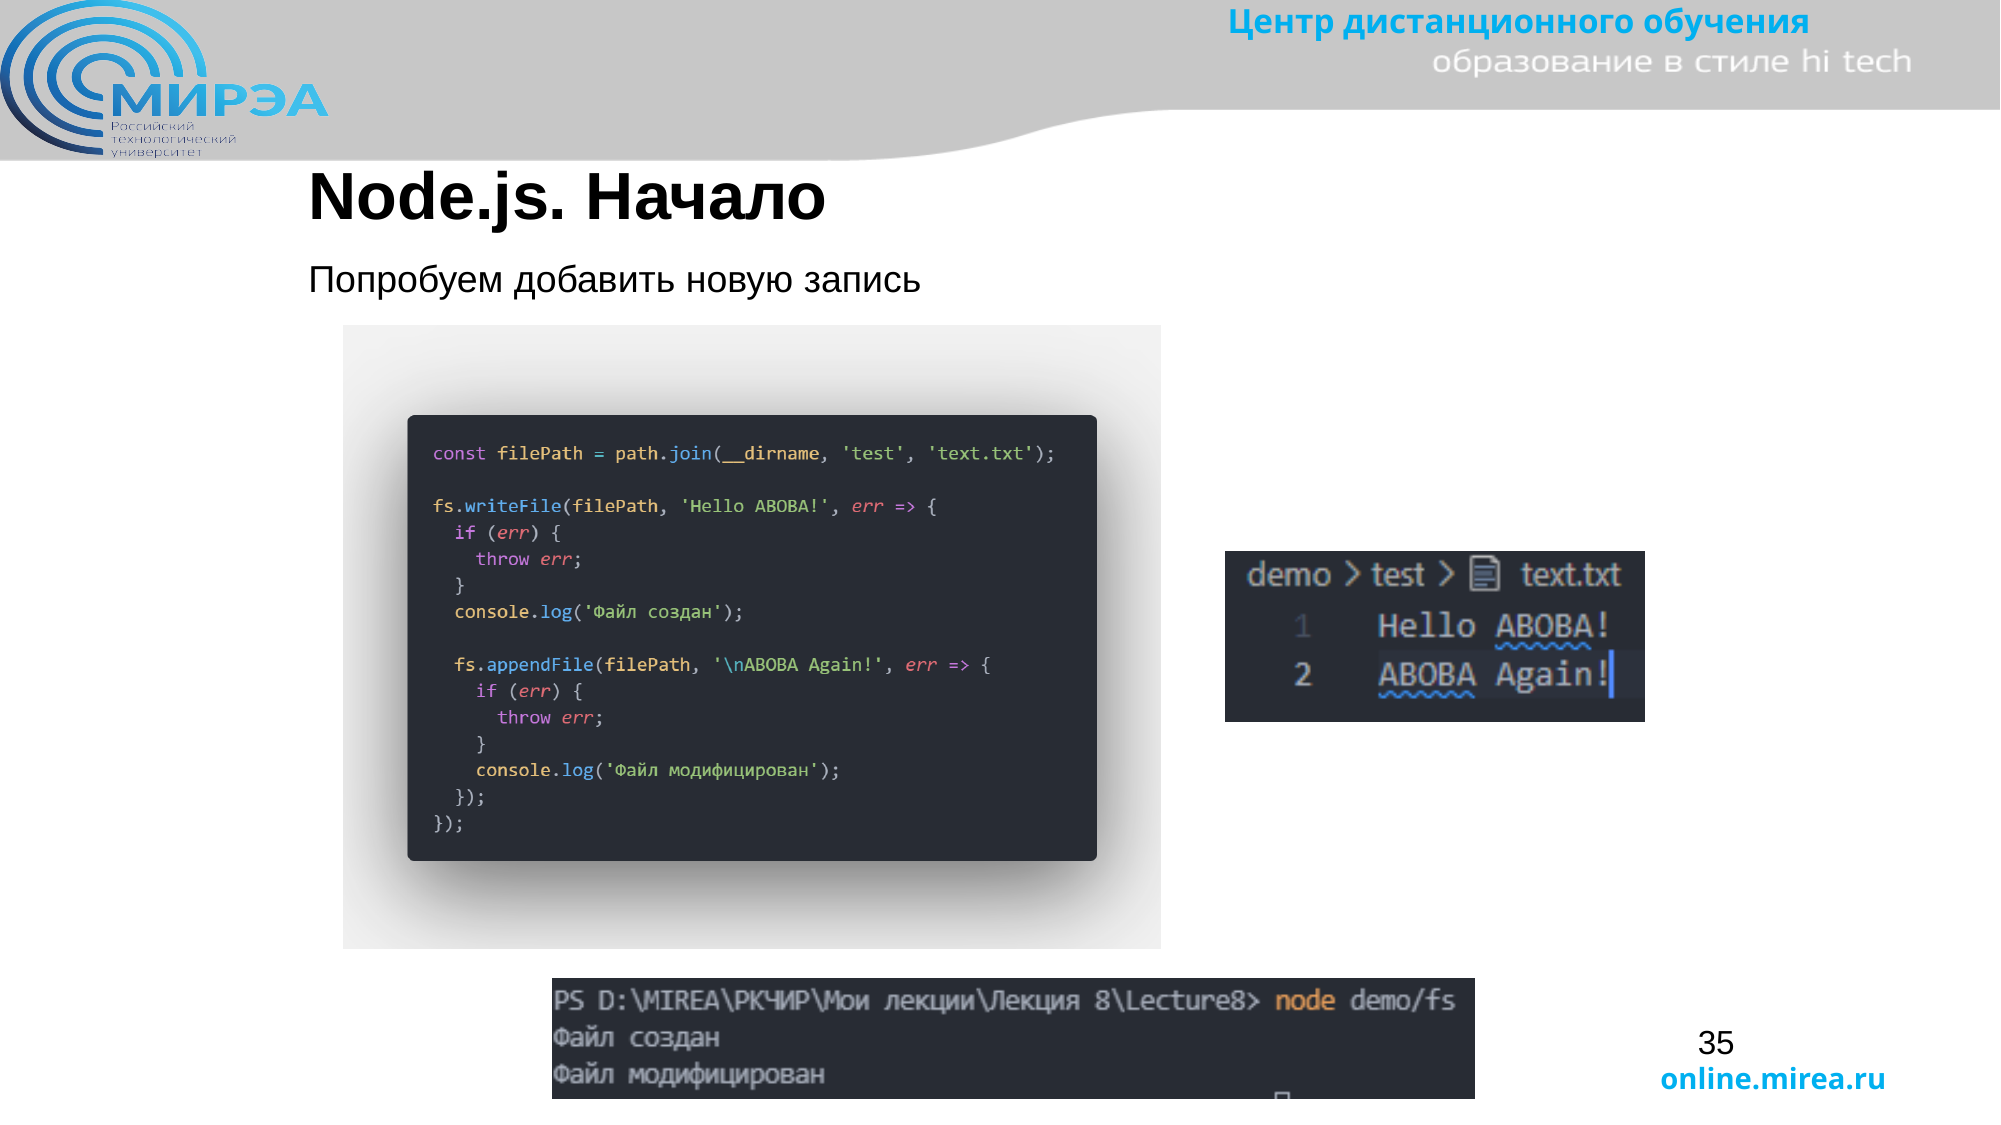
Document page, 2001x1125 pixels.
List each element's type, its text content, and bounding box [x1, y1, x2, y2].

picture [552, 978, 1475, 1099]
picture [1225, 551, 1645, 722]
text_box 35 [1475, 1013, 1750, 1058]
text_box Попробуем добавить новую запись [293, 247, 1792, 311]
picture [343, 325, 1161, 949]
text_box Node.js. Начало [293, 145, 1737, 241]
picture [0, 0, 329, 159]
